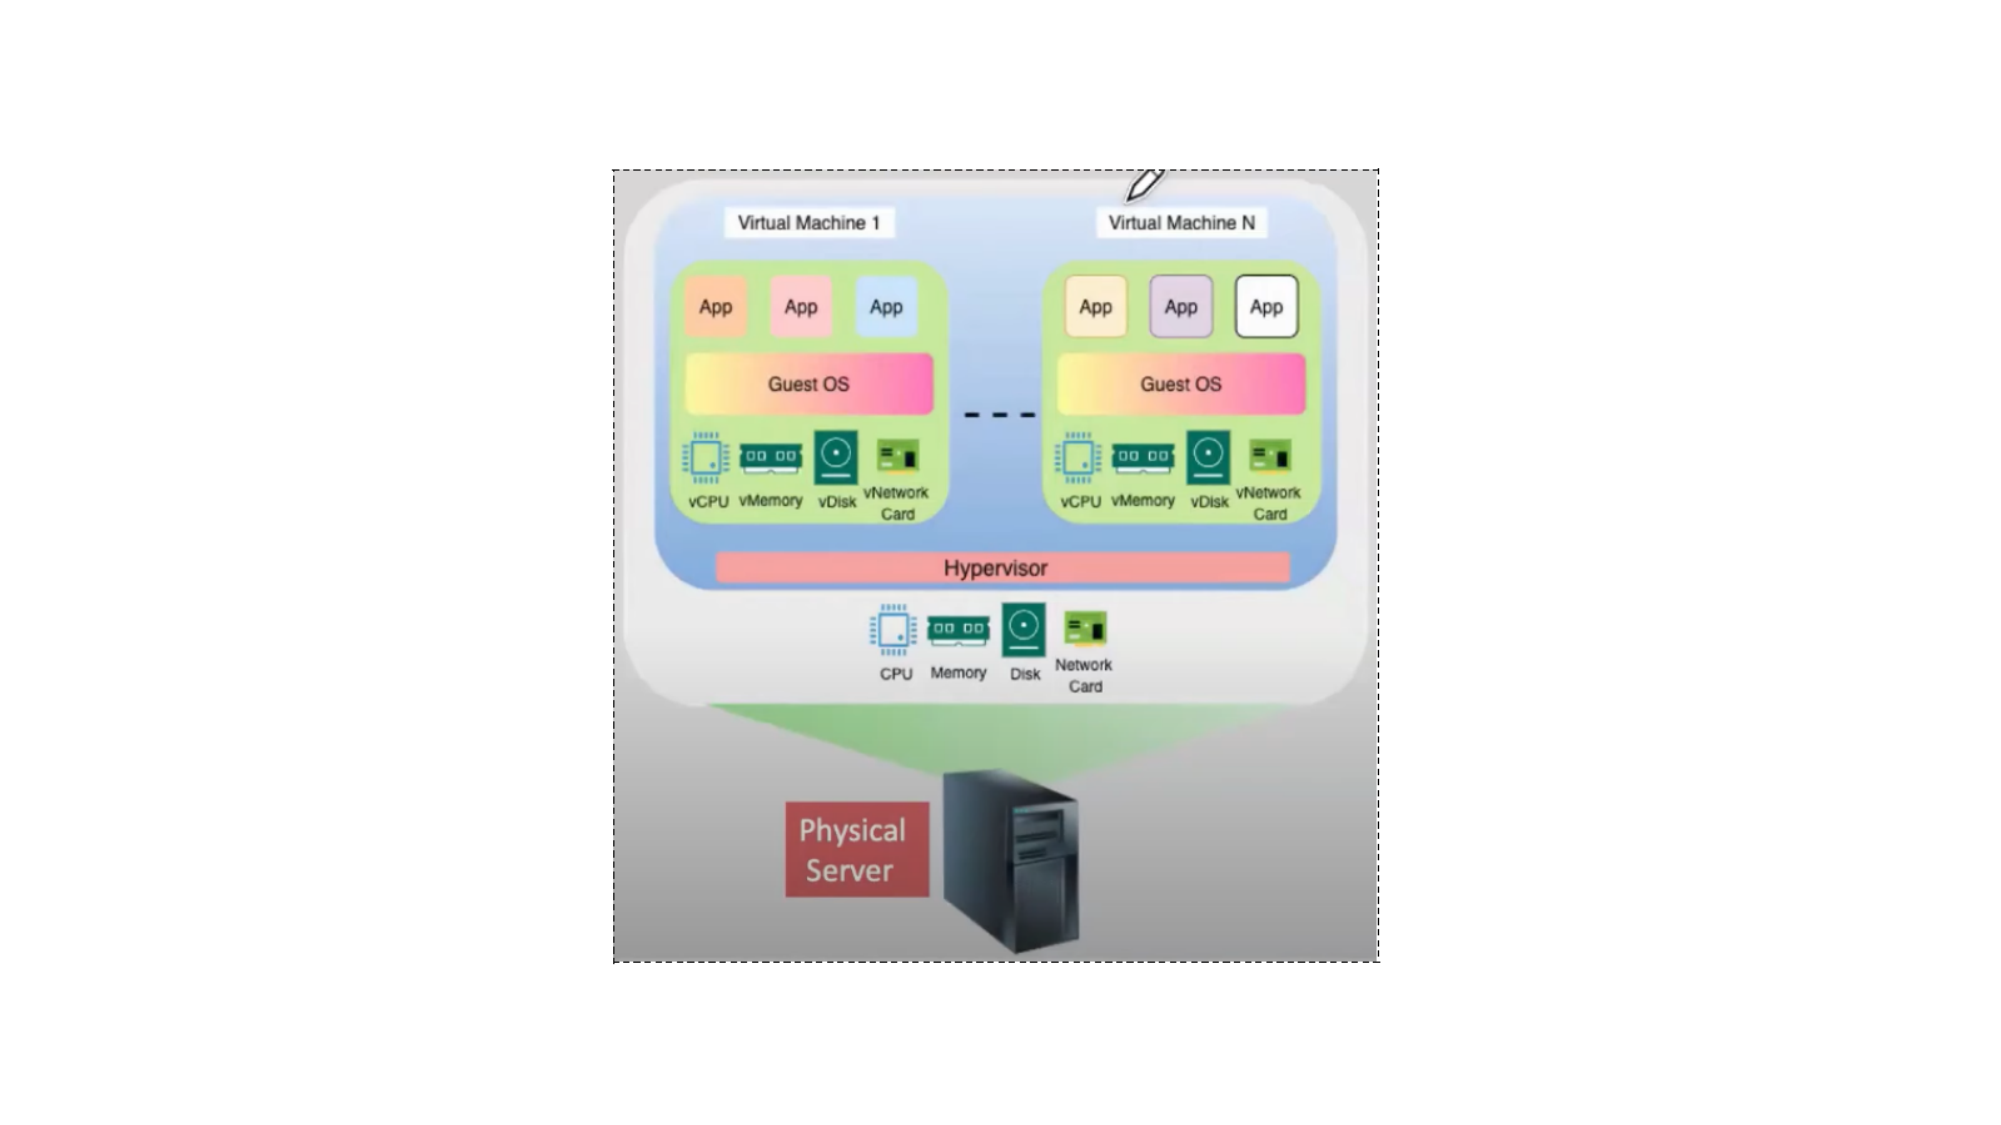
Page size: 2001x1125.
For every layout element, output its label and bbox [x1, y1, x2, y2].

picture [587, 137, 1413, 988]
